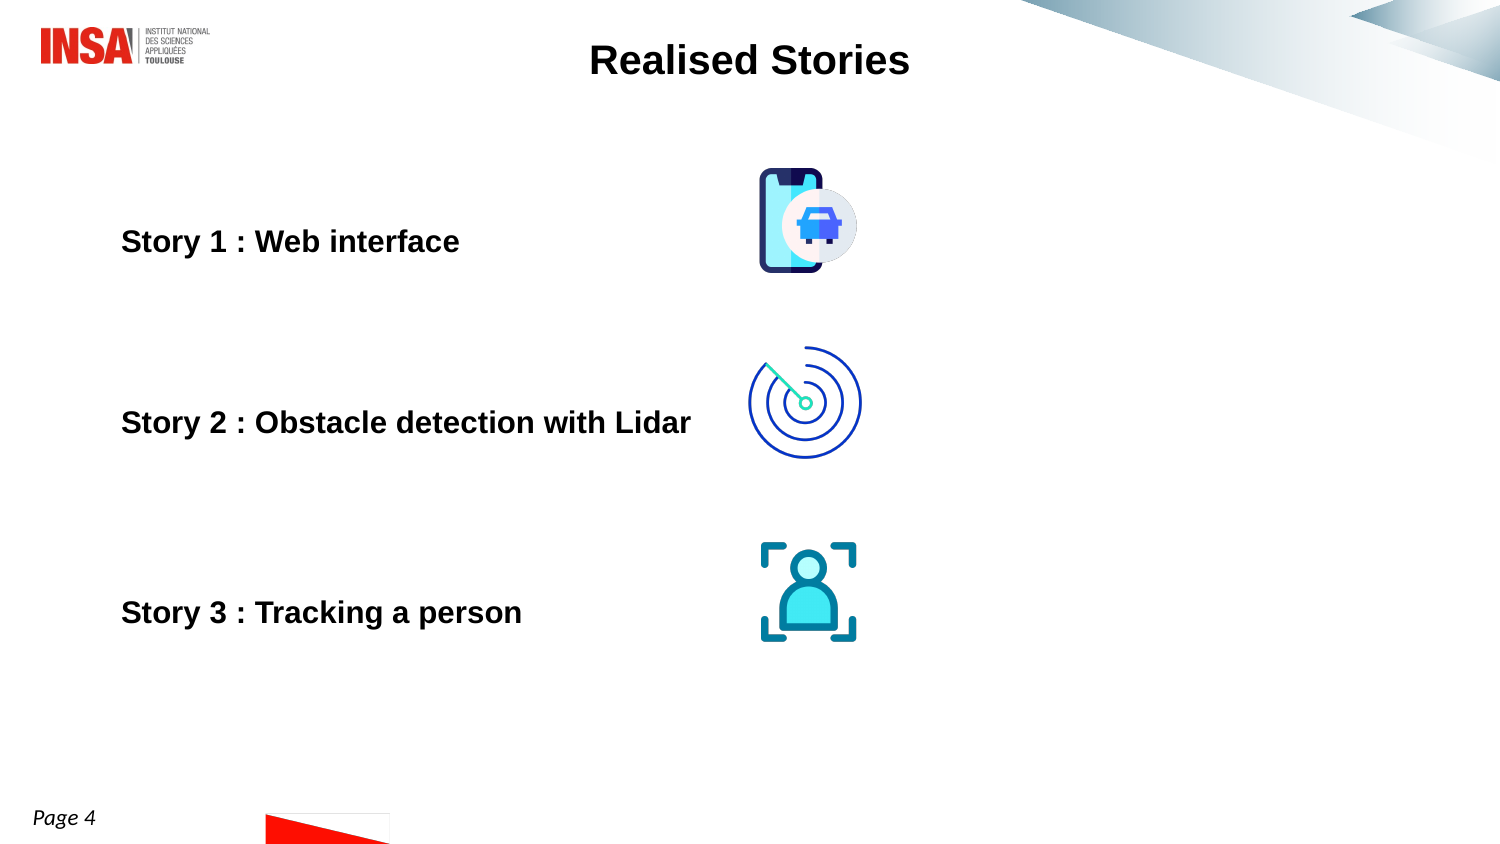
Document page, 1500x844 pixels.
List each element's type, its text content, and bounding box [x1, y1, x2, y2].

picture [265, 813, 390, 844]
picture [755, 167, 861, 274]
picture [41, 27, 210, 64]
list Story 2 : Obstacle detection with Lidar [105, 375, 728, 428]
list Realised Stories [371, 18, 1128, 71]
list Story 1 : Web interface [105, 194, 514, 247]
list Story 3 : Tracking a person [105, 566, 744, 647]
picture [749, 531, 867, 649]
picture [746, 343, 864, 461]
